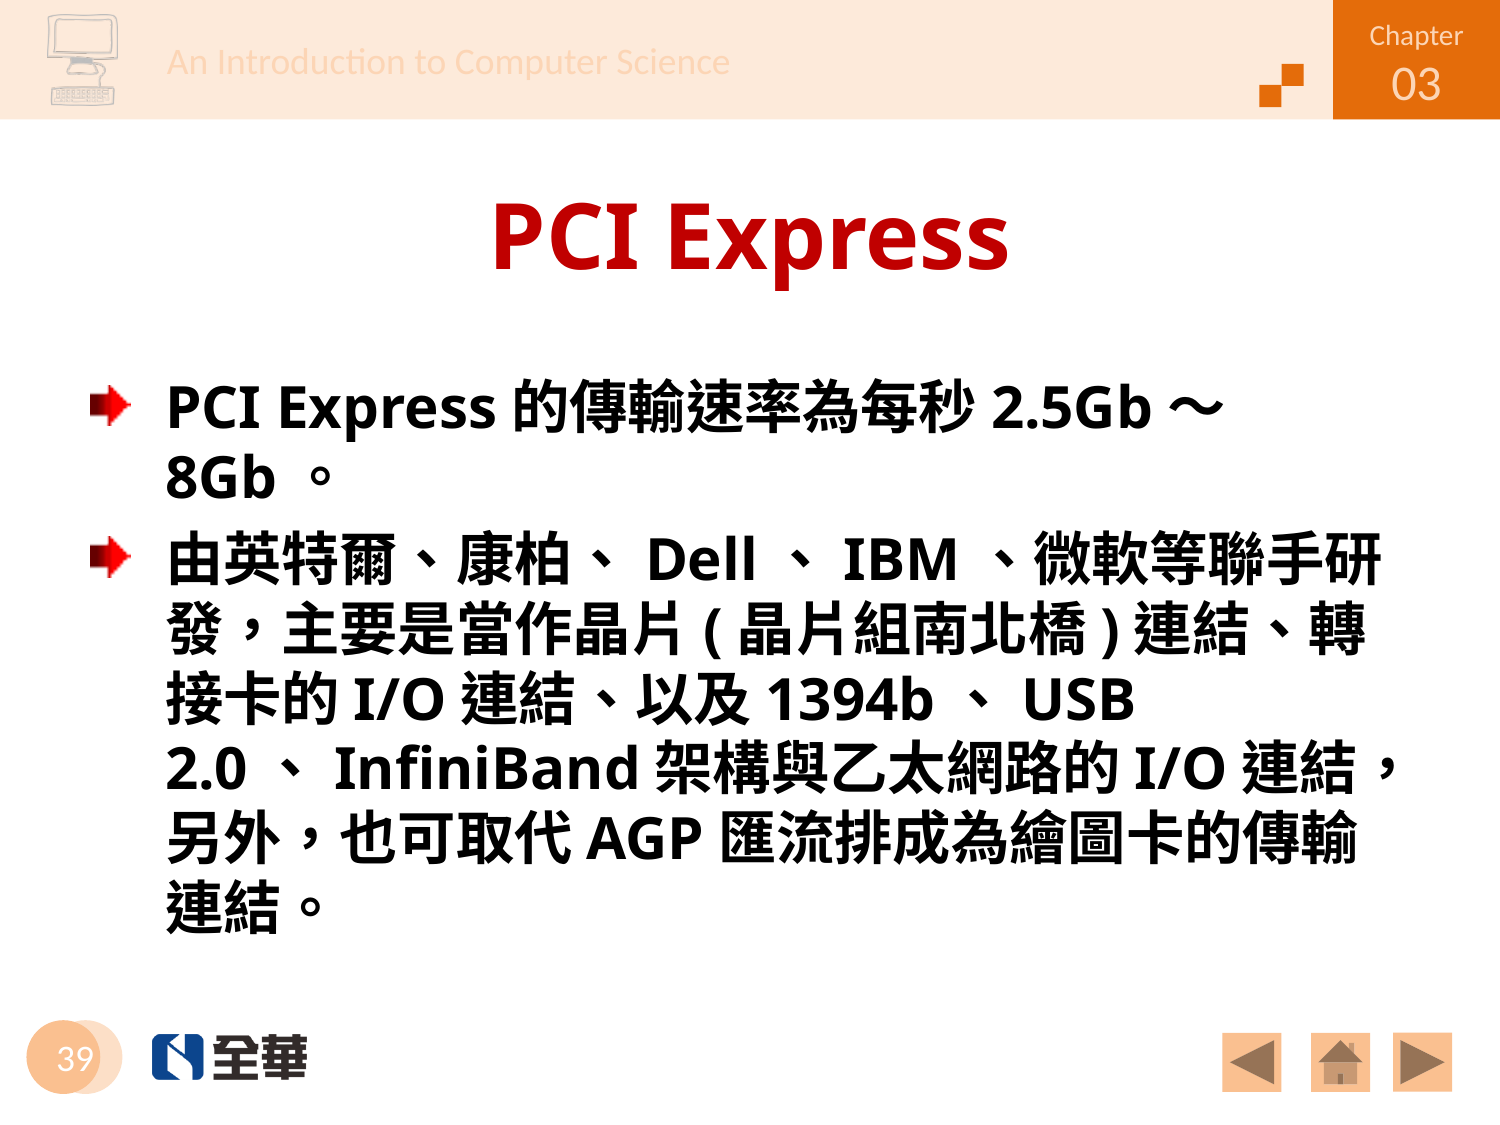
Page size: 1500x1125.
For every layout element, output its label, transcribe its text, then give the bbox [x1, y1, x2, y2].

list PCI Express的傳輸速率為每秒2.5Gb～8Gb。 由英特爾、康柏、Dell、IBM、微軟等聯手研發，主要是當作晶片(晶片組南北橋)連結、轉接卡的I/O連結、以及1394b、USB 2.0、InfiniBand架構與乙太網路的I/O連結，另外，也可取代AGP匯流排成為繪圖卡的傳輸連結。 [75, 363, 1425, 1005]
picture [90, 385, 131, 426]
title PCI Express [75, 138, 1425, 327]
picture [90, 536, 131, 578]
picture [47, 14, 118, 106]
picture [152, 1034, 307, 1080]
